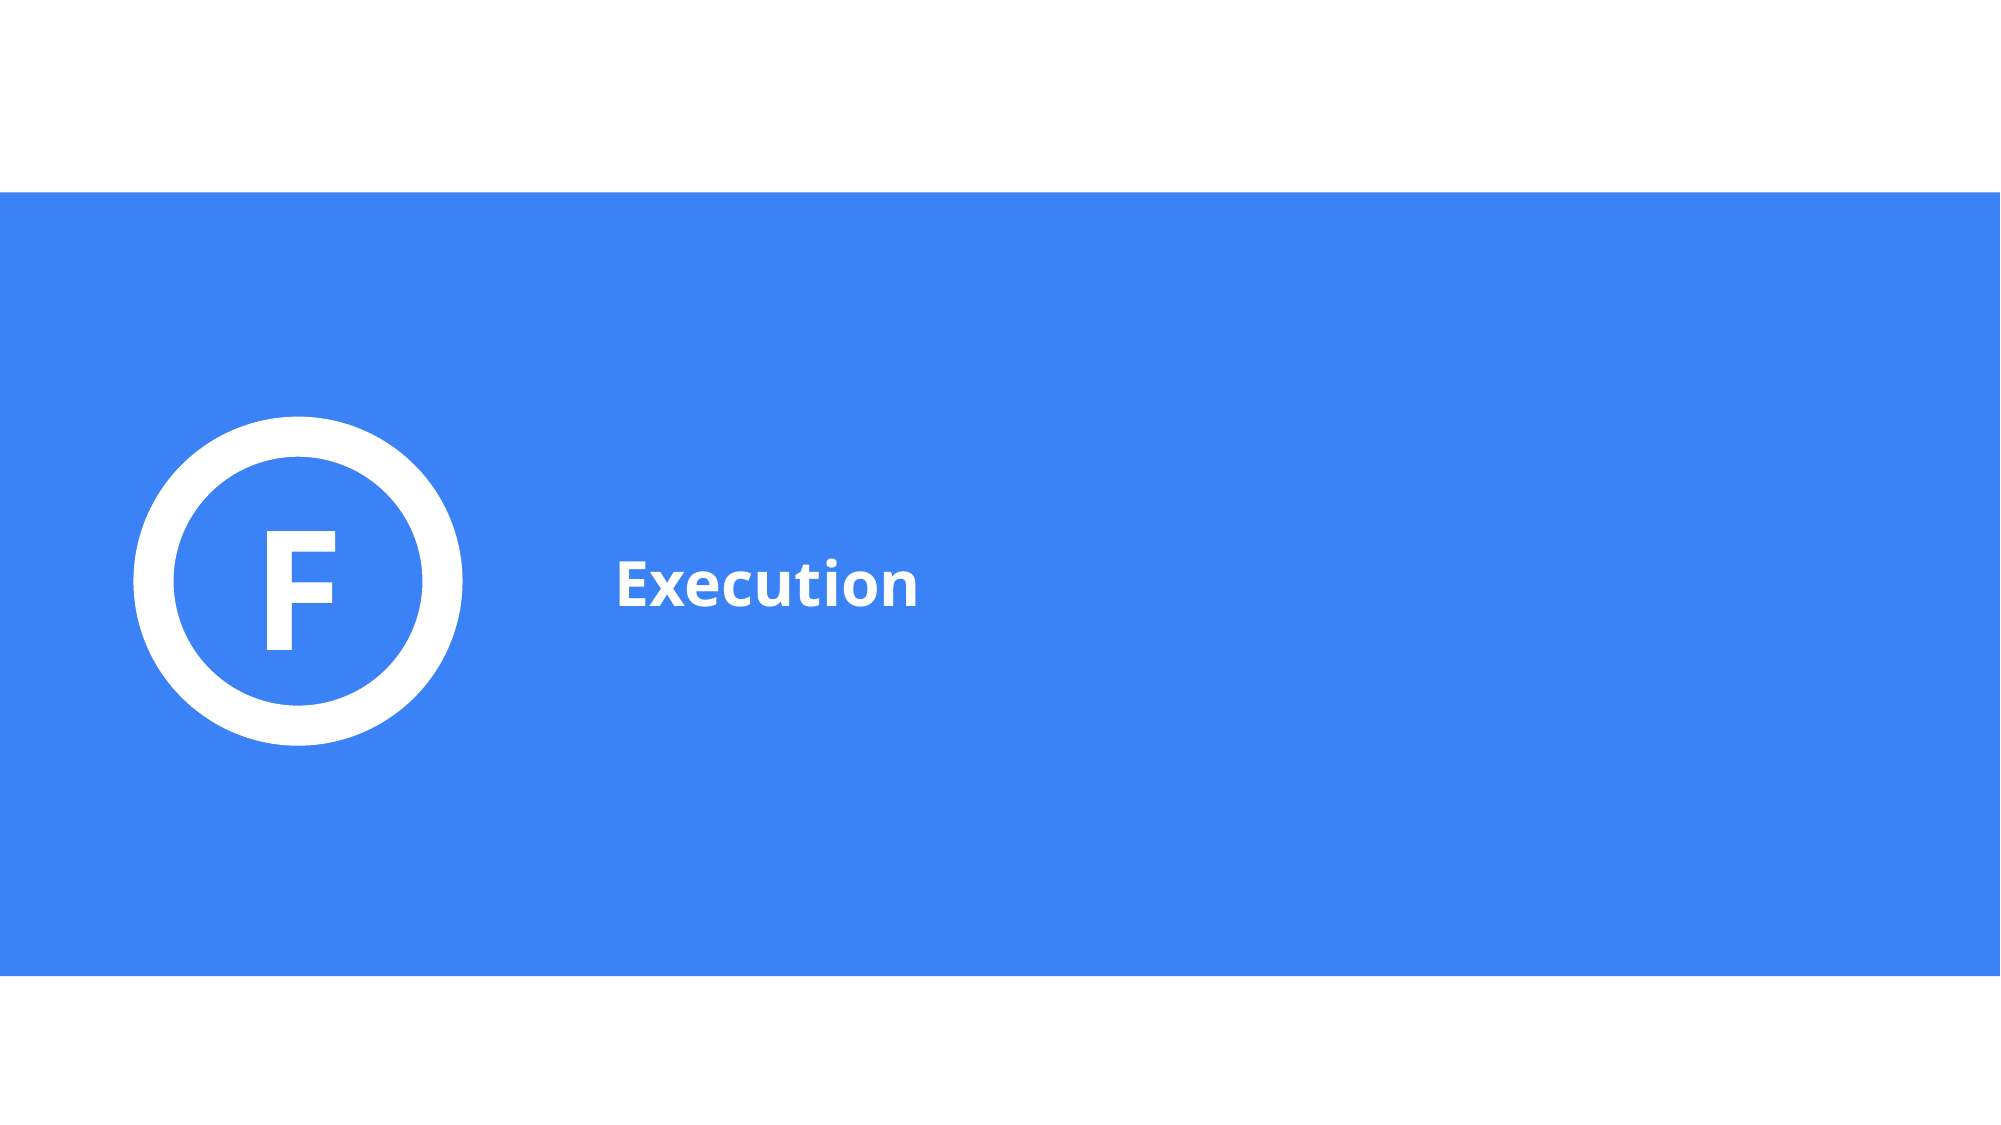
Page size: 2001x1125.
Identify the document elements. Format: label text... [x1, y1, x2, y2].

text_box Execution [599, 506, 1817, 657]
text_box F [222, 476, 373, 692]
text_box [152, 435, 444, 727]
text_box [0, 191, 2000, 977]
